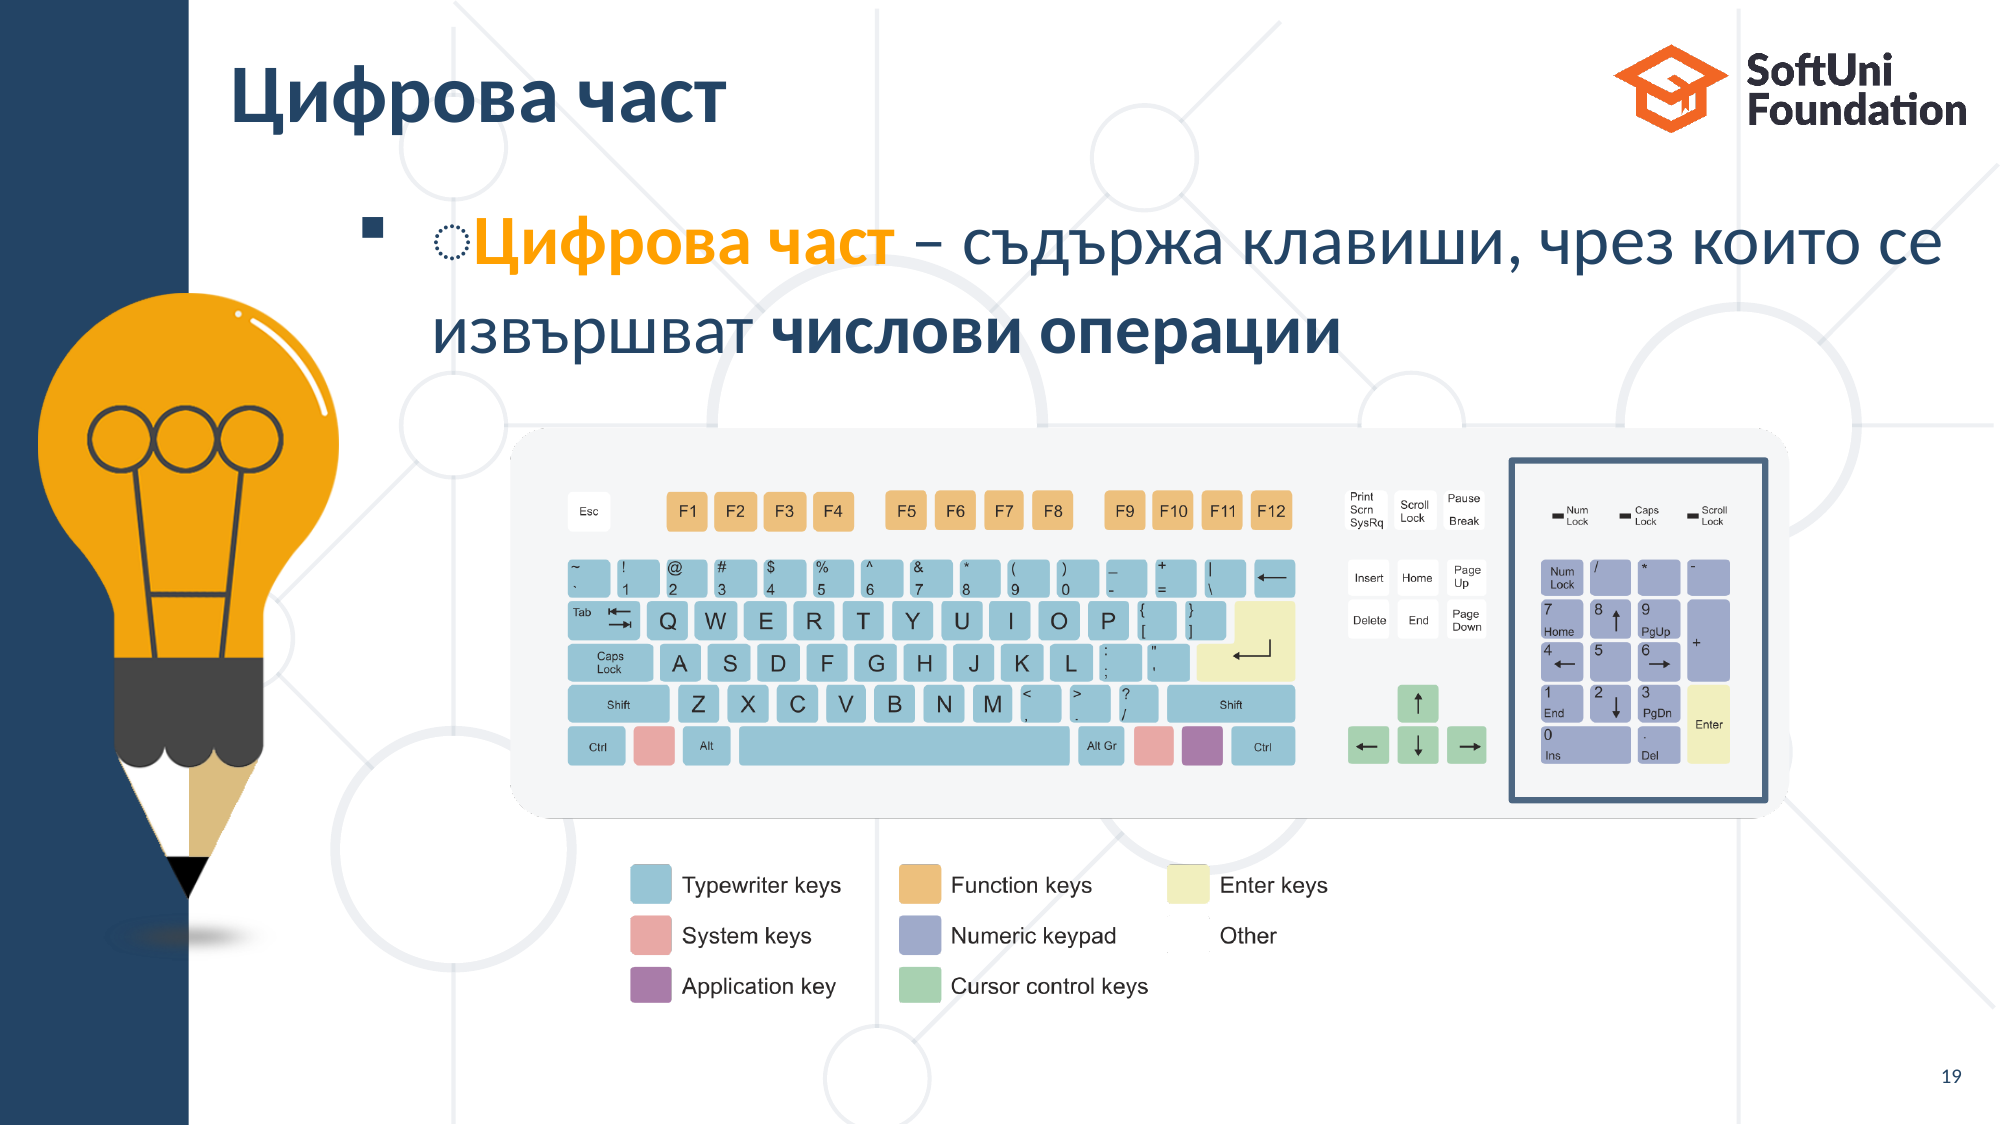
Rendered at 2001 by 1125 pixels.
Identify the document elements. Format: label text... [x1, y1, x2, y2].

slide_number 19 [1897, 1049, 1968, 1101]
picture [38, 293, 338, 961]
list ͏Цифрова част – съдържа клавиши, чрез които се извършват числови операции [338, 183, 1968, 1050]
picture [494, 400, 1812, 1036]
title Цифрова част [212, 16, 1591, 162]
picture [1613, 44, 1966, 133]
